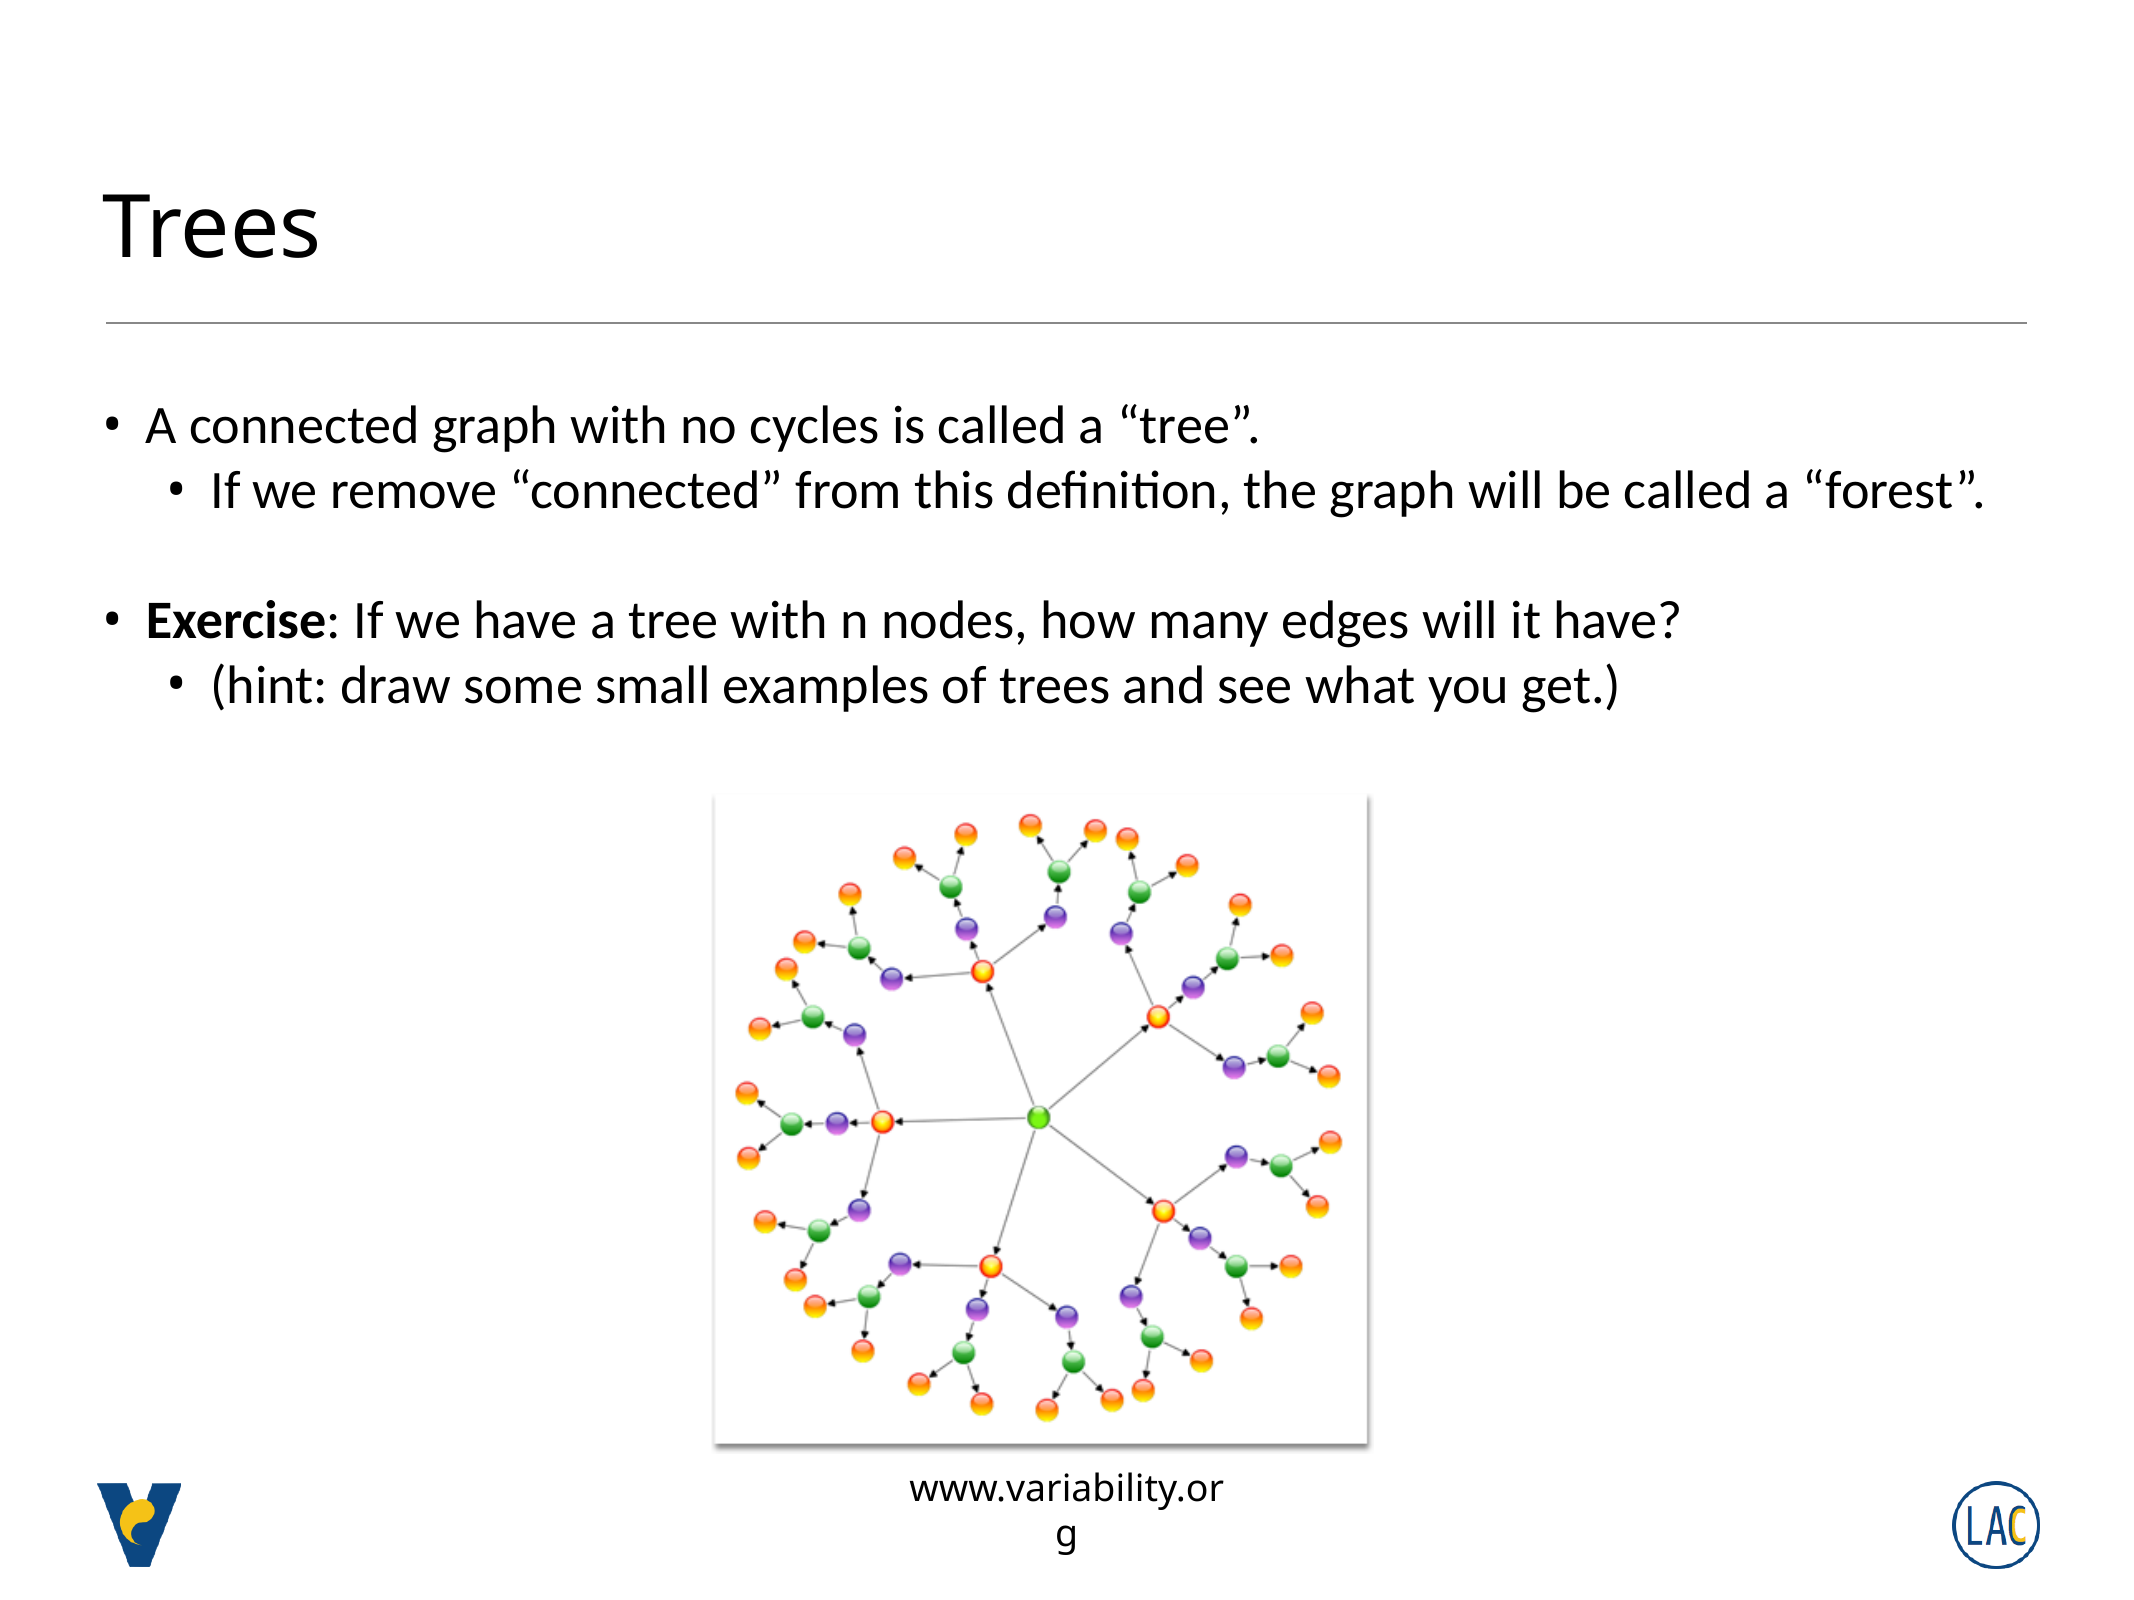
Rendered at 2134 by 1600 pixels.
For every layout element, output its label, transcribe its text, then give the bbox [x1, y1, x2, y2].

picture [1952, 1481, 2040, 1569]
title Trees [93, 54, 2040, 284]
list A connected graph with no cycles is called a “tree”. If we remove “connected” from this definition, the graph will be called a “forest”. Exercise: If we have a tree with n nodes, how many edges will it have? (hint: draw some small examples of trees and see what you get.) [93, 381, 2040, 1459]
picture [97, 1483, 181, 1567]
picture [711, 793, 1374, 1454]
